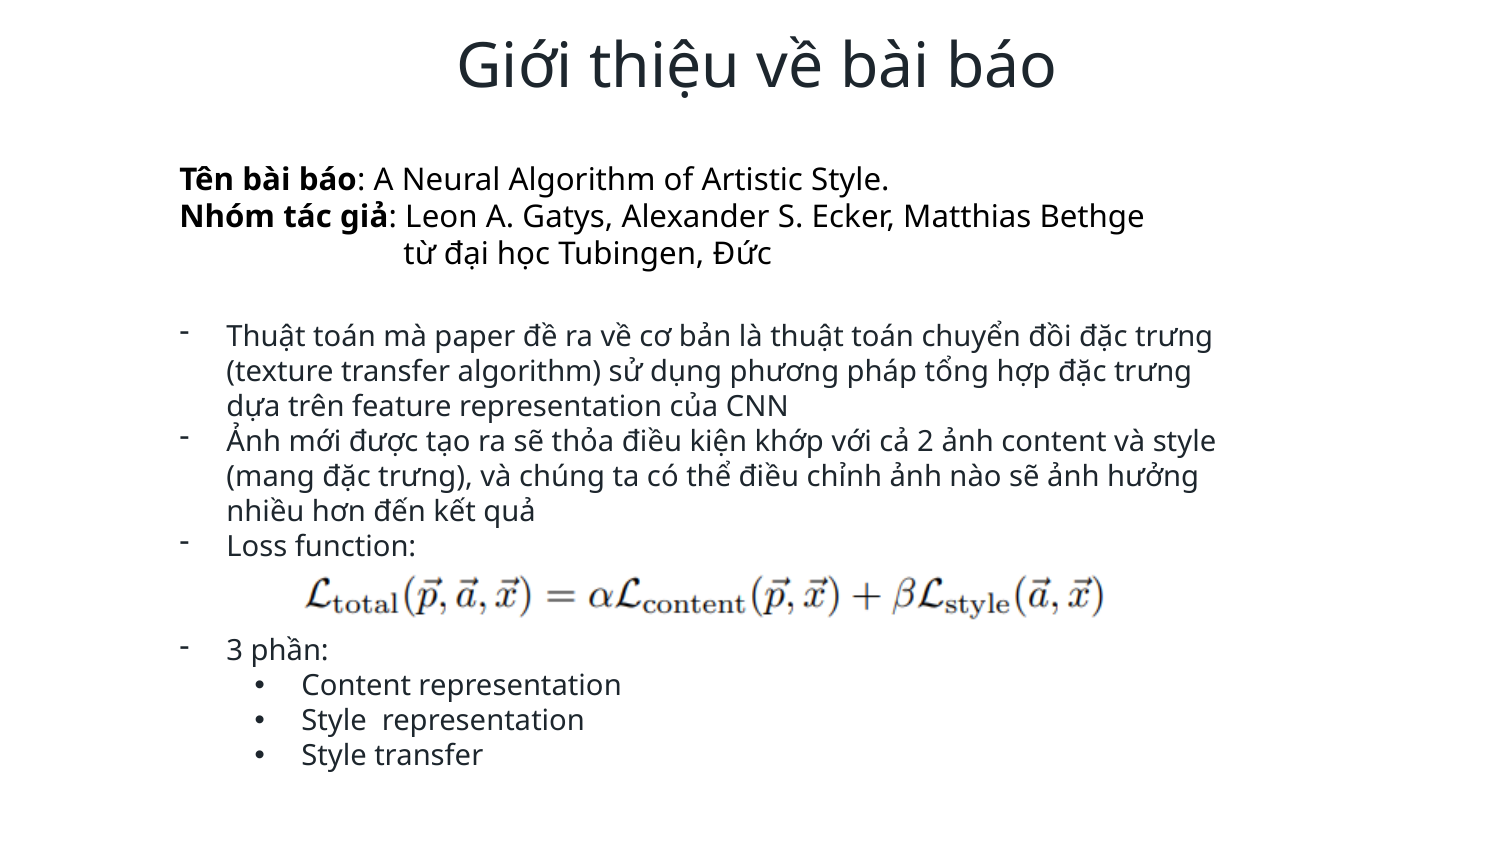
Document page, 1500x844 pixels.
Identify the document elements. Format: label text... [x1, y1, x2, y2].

picture [294, 558, 1111, 633]
text_box Tên bài báo: A Neural Algorithm of Artistic Style. Nhóm tác giả: Leon A. Gatys, Alexander S. Ecker, Matthias Bethge từ đại học Tubingen, Đức [164, 151, 1336, 317]
subtitle Thuật toán mà paper đề ra về cơ bản là thuật toán chuyển đồi đặc trưng (texture transfer algorithm) sử dụng phương pháp tổng hợp đặc trưng dựa trên feature representation của CNN Ảnh mới được tạo ra sẽ thỏa điều kiện khớp với cả 2 ảnh content và style (mang đặc trưng), và chúng ta có thể điều chỉnh ảnh nào sẽ ảnh hưởng nhiều hơn đến kết quả Loss function: 3 phần: Content representation Style representation Style transfer [164, 296, 1241, 793]
title Giới thiệu về bài báo [137, 10, 1376, 97]
